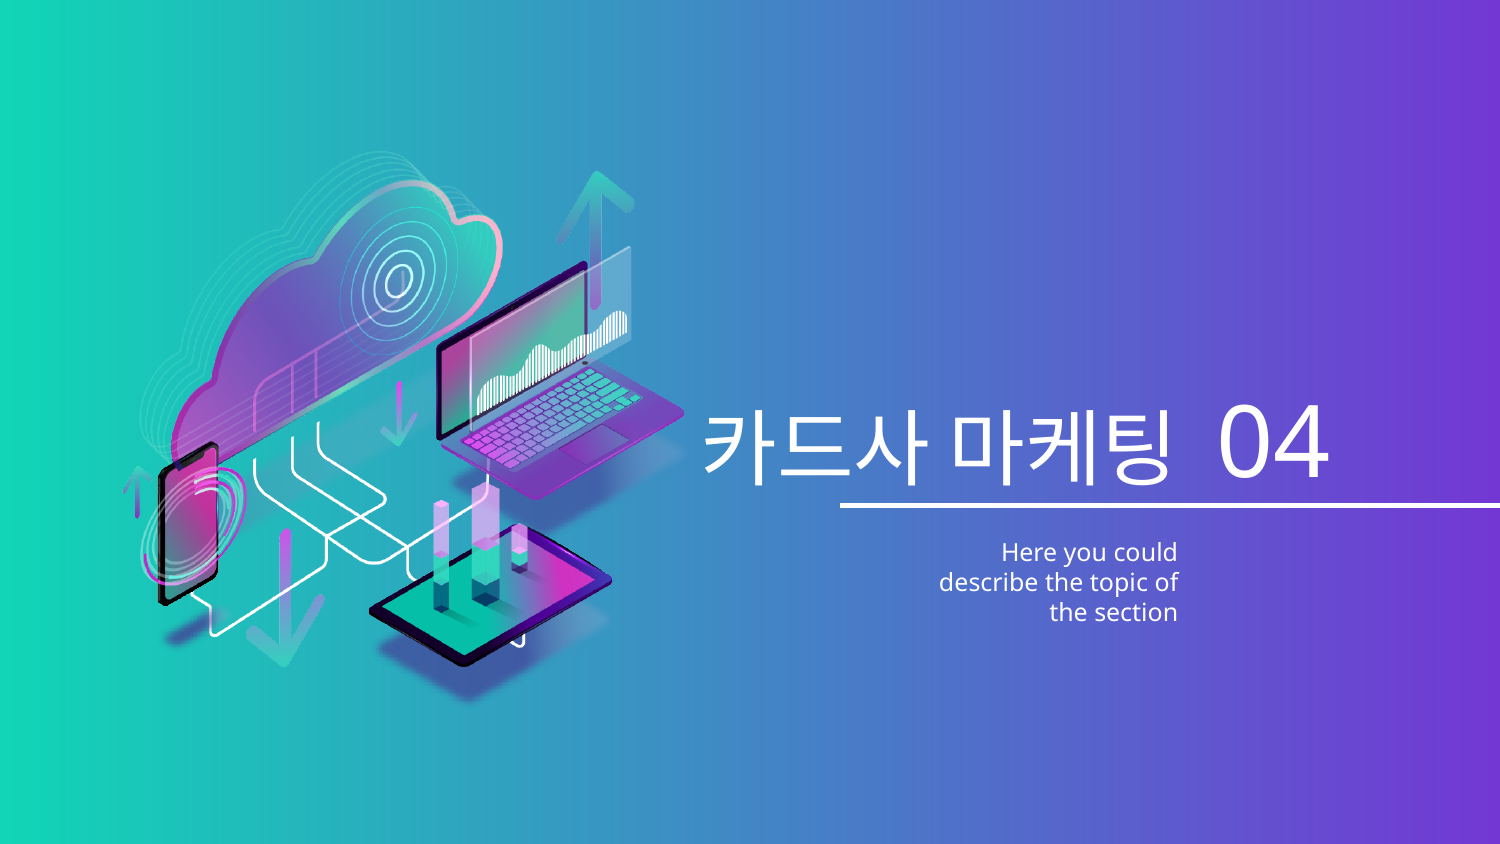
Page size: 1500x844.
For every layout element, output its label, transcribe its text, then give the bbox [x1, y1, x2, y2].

title 카드사 마케팅 [741, 416, 1194, 512]
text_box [1113, 642, 1118, 844]
title 04 [1201, 304, 1439, 571]
picture [111, 149, 737, 756]
subtitle Here you could describe the topic of the section [880, 521, 1194, 642]
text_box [1459, 508, 1464, 844]
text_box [1113, 0, 1118, 416]
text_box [1113, 512, 1118, 521]
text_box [1459, 0, 1464, 503]
